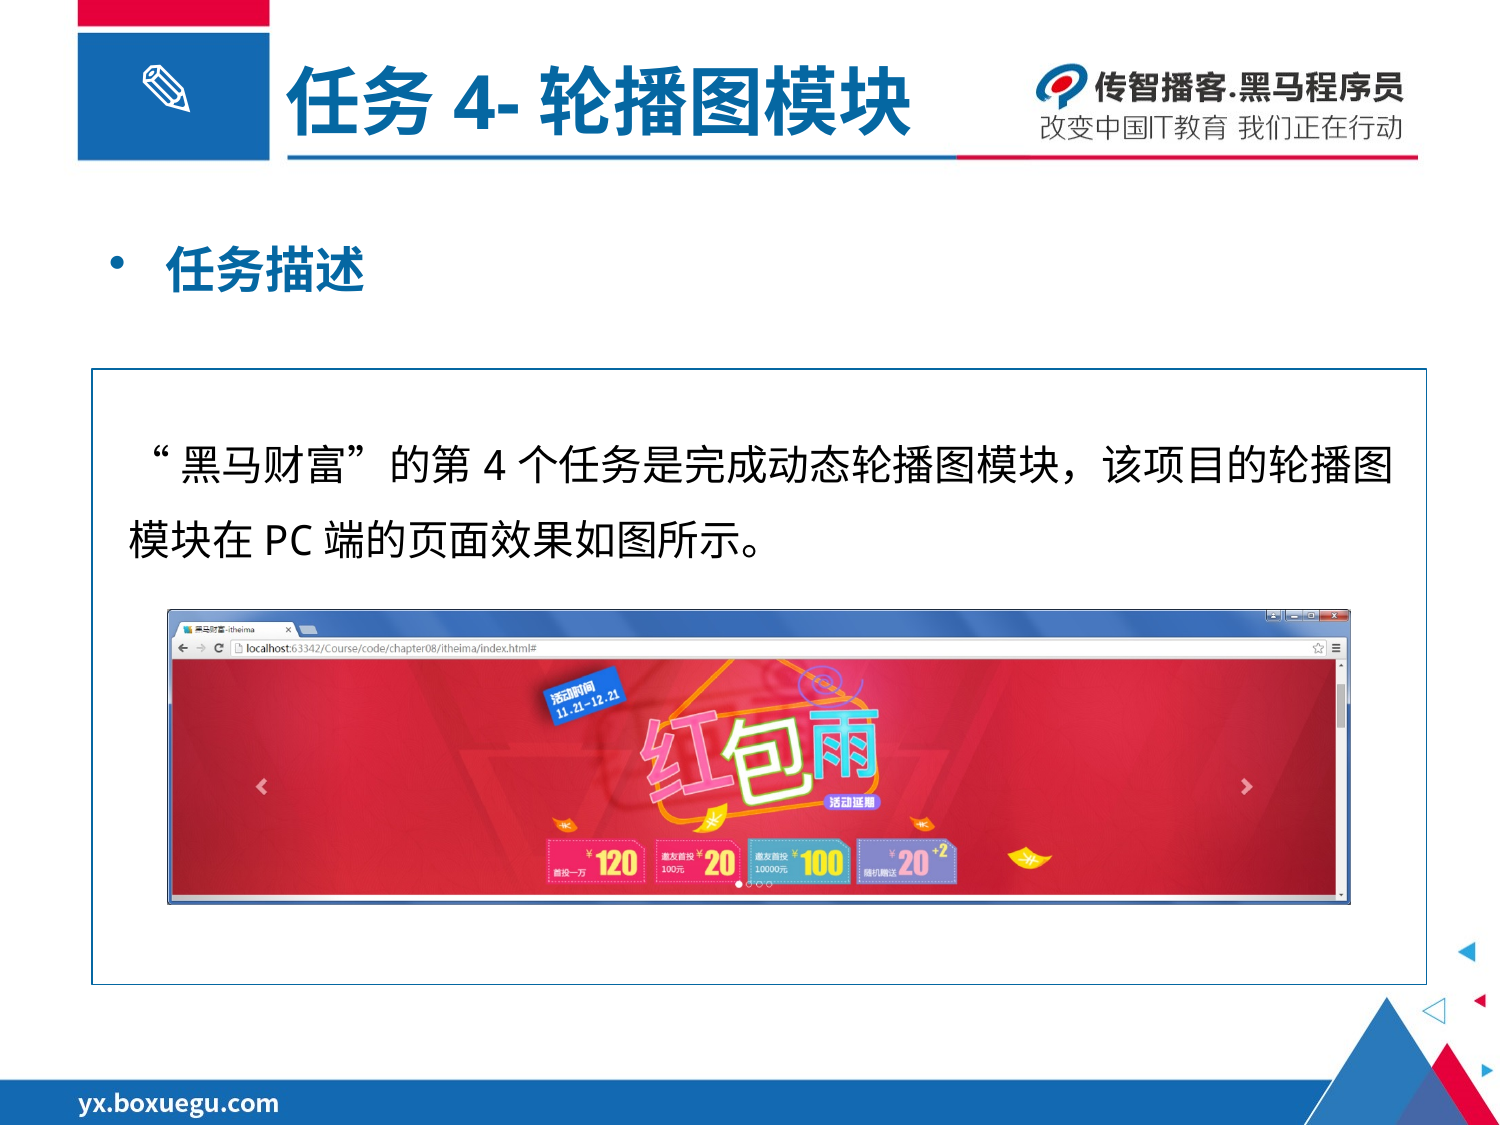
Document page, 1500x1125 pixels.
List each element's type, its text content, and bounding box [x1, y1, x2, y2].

text_box [91, 367, 1428, 986]
text_box 任务描述 [93, 201, 380, 307]
picture [0, 0, 1500, 1125]
text_box 任务4-轮播图模块 [271, 39, 1499, 159]
text_box “黑马财富”的第4个任务是完成动态轮播图模块，该项目的轮播图模块在PC端的页面效果如图所示。 [113, 406, 1421, 572]
